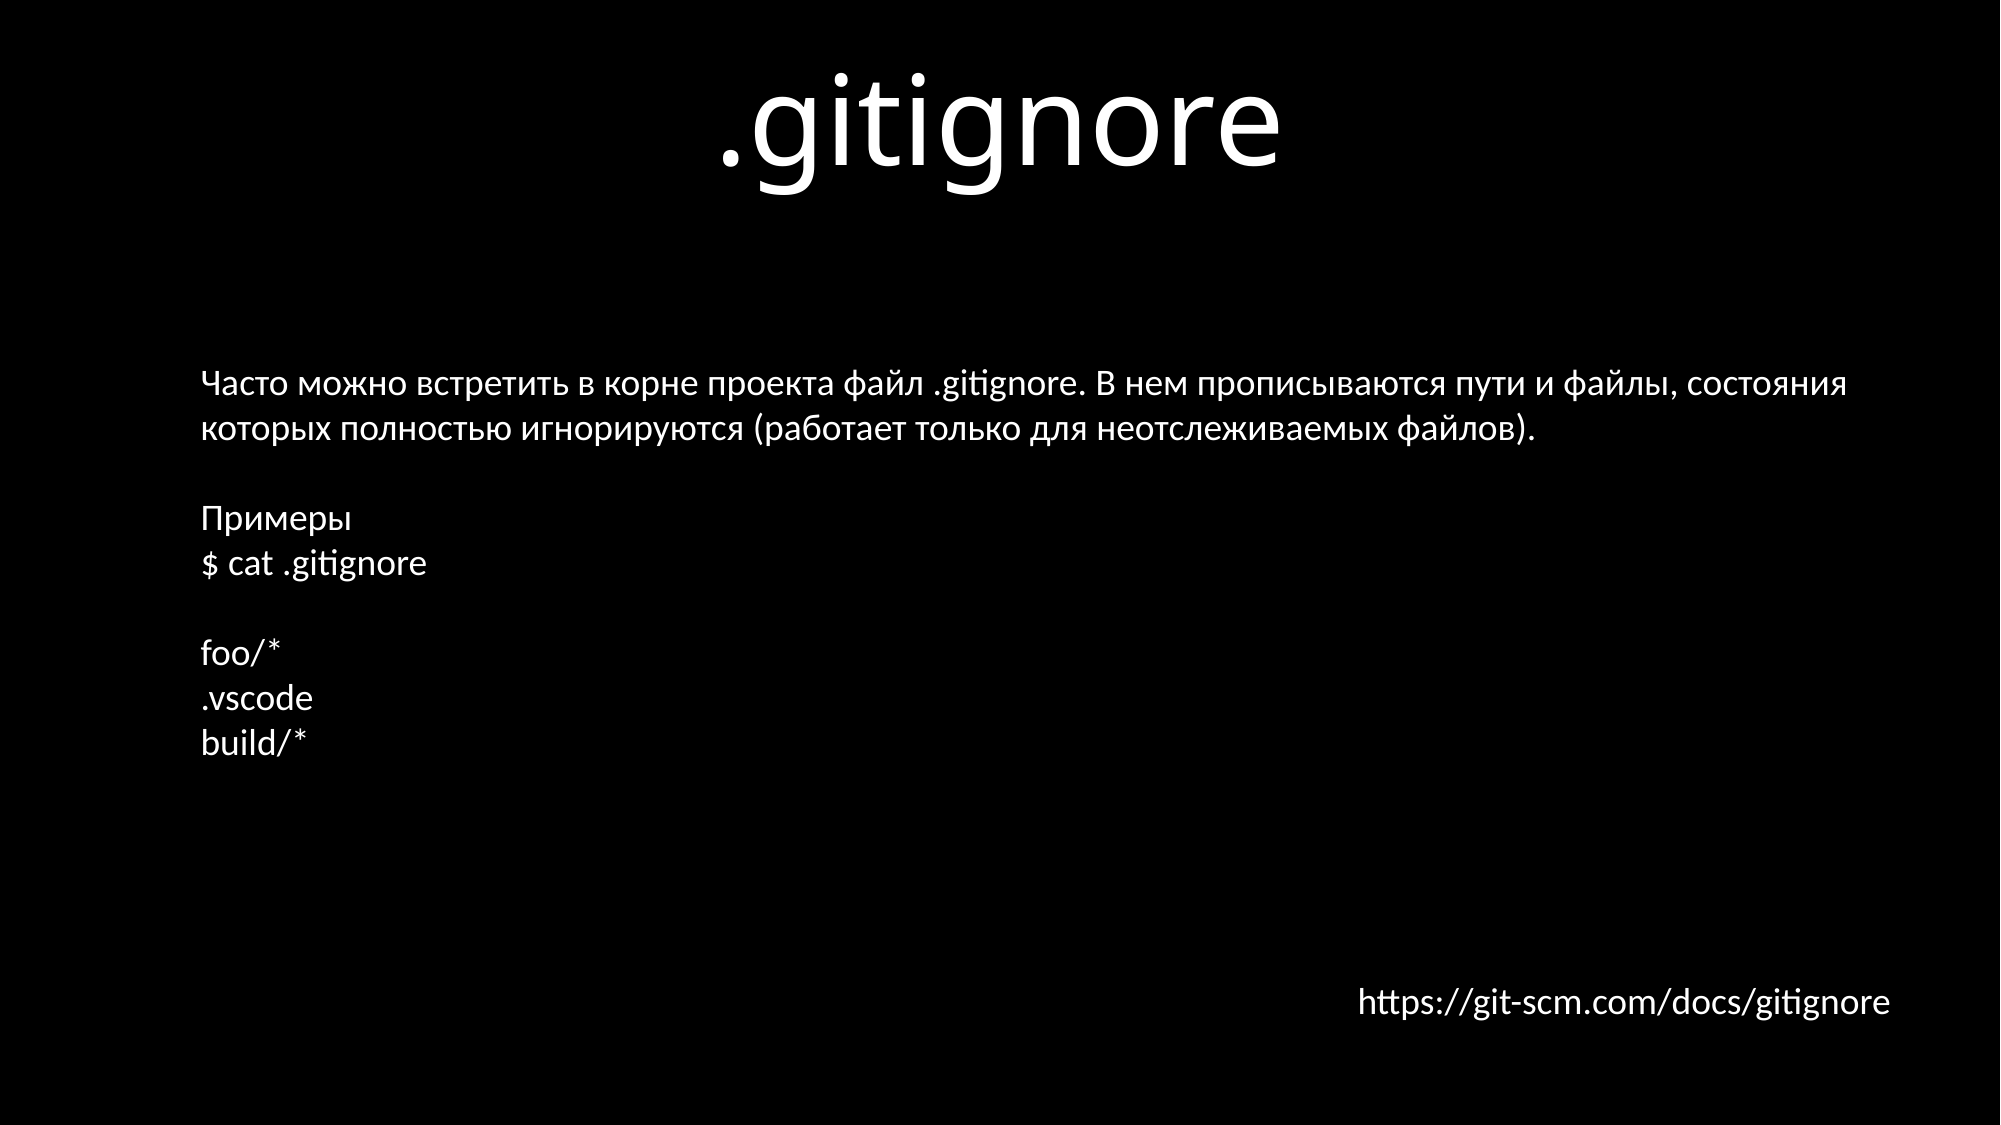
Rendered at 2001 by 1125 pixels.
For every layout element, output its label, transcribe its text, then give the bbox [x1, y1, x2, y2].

text_box .gitignore [185, 47, 1815, 200]
text_box https://git-scm.com/docs/gitignore [1342, 970, 1978, 1030]
text_box Часто можно встретить в корне проекта файл .gitignore. В нем прописываются пути и файлы, состояния которых полностью игнорируются (работает только для неотслеживаемых файлов). Примеры $ cat .gitignore foo/* .vscode build/* [185, 350, 1878, 771]
